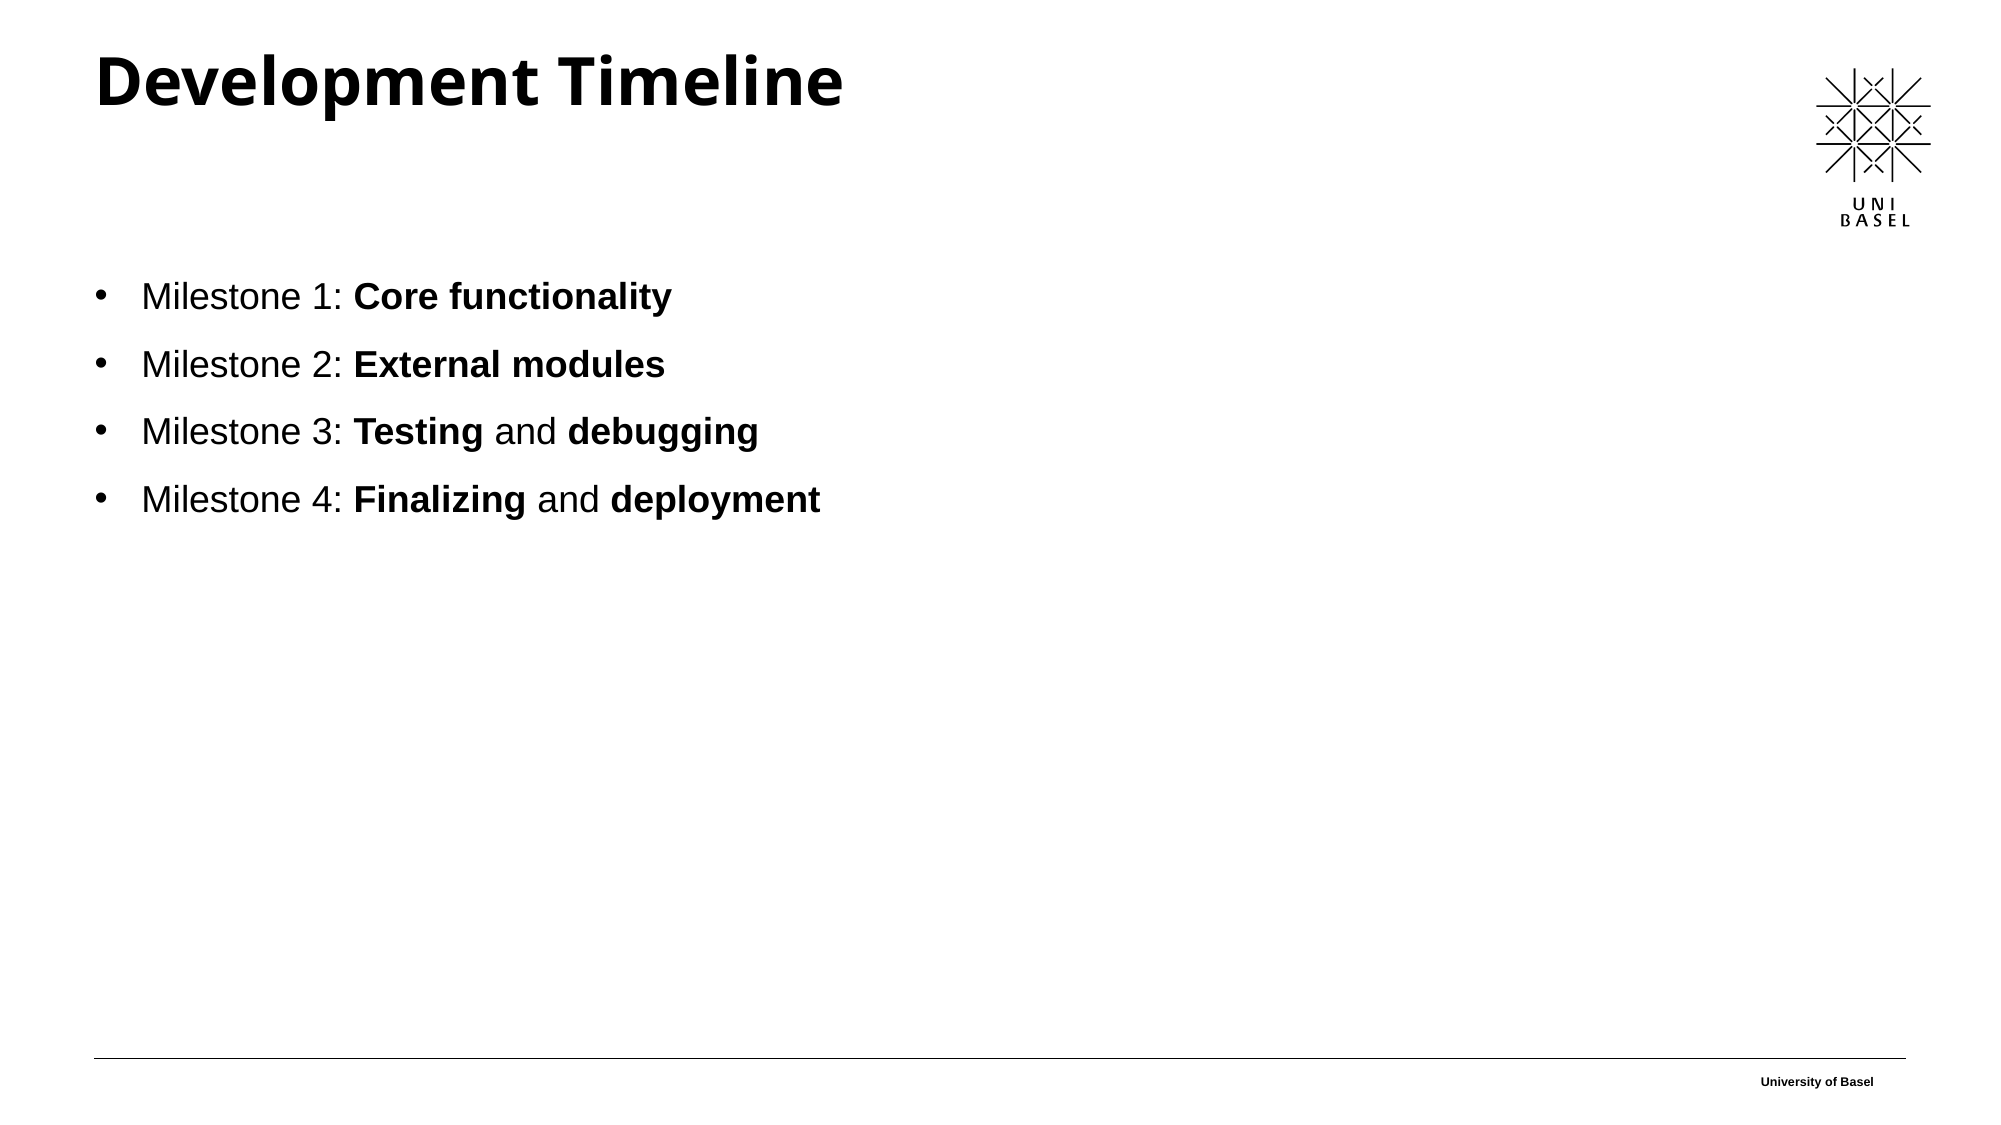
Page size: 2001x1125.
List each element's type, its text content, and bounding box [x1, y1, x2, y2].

picture [1813, 65, 1934, 231]
list Milestone 1: Core functionality Milestone 2: External modules Milestone 3: Testing and debugging Milestone 4: Finalizing and deployment [94, 249, 1906, 1024]
footer University of Basel [1456, 1070, 1875, 1100]
title Development Timeline [94, 66, 1811, 191]
